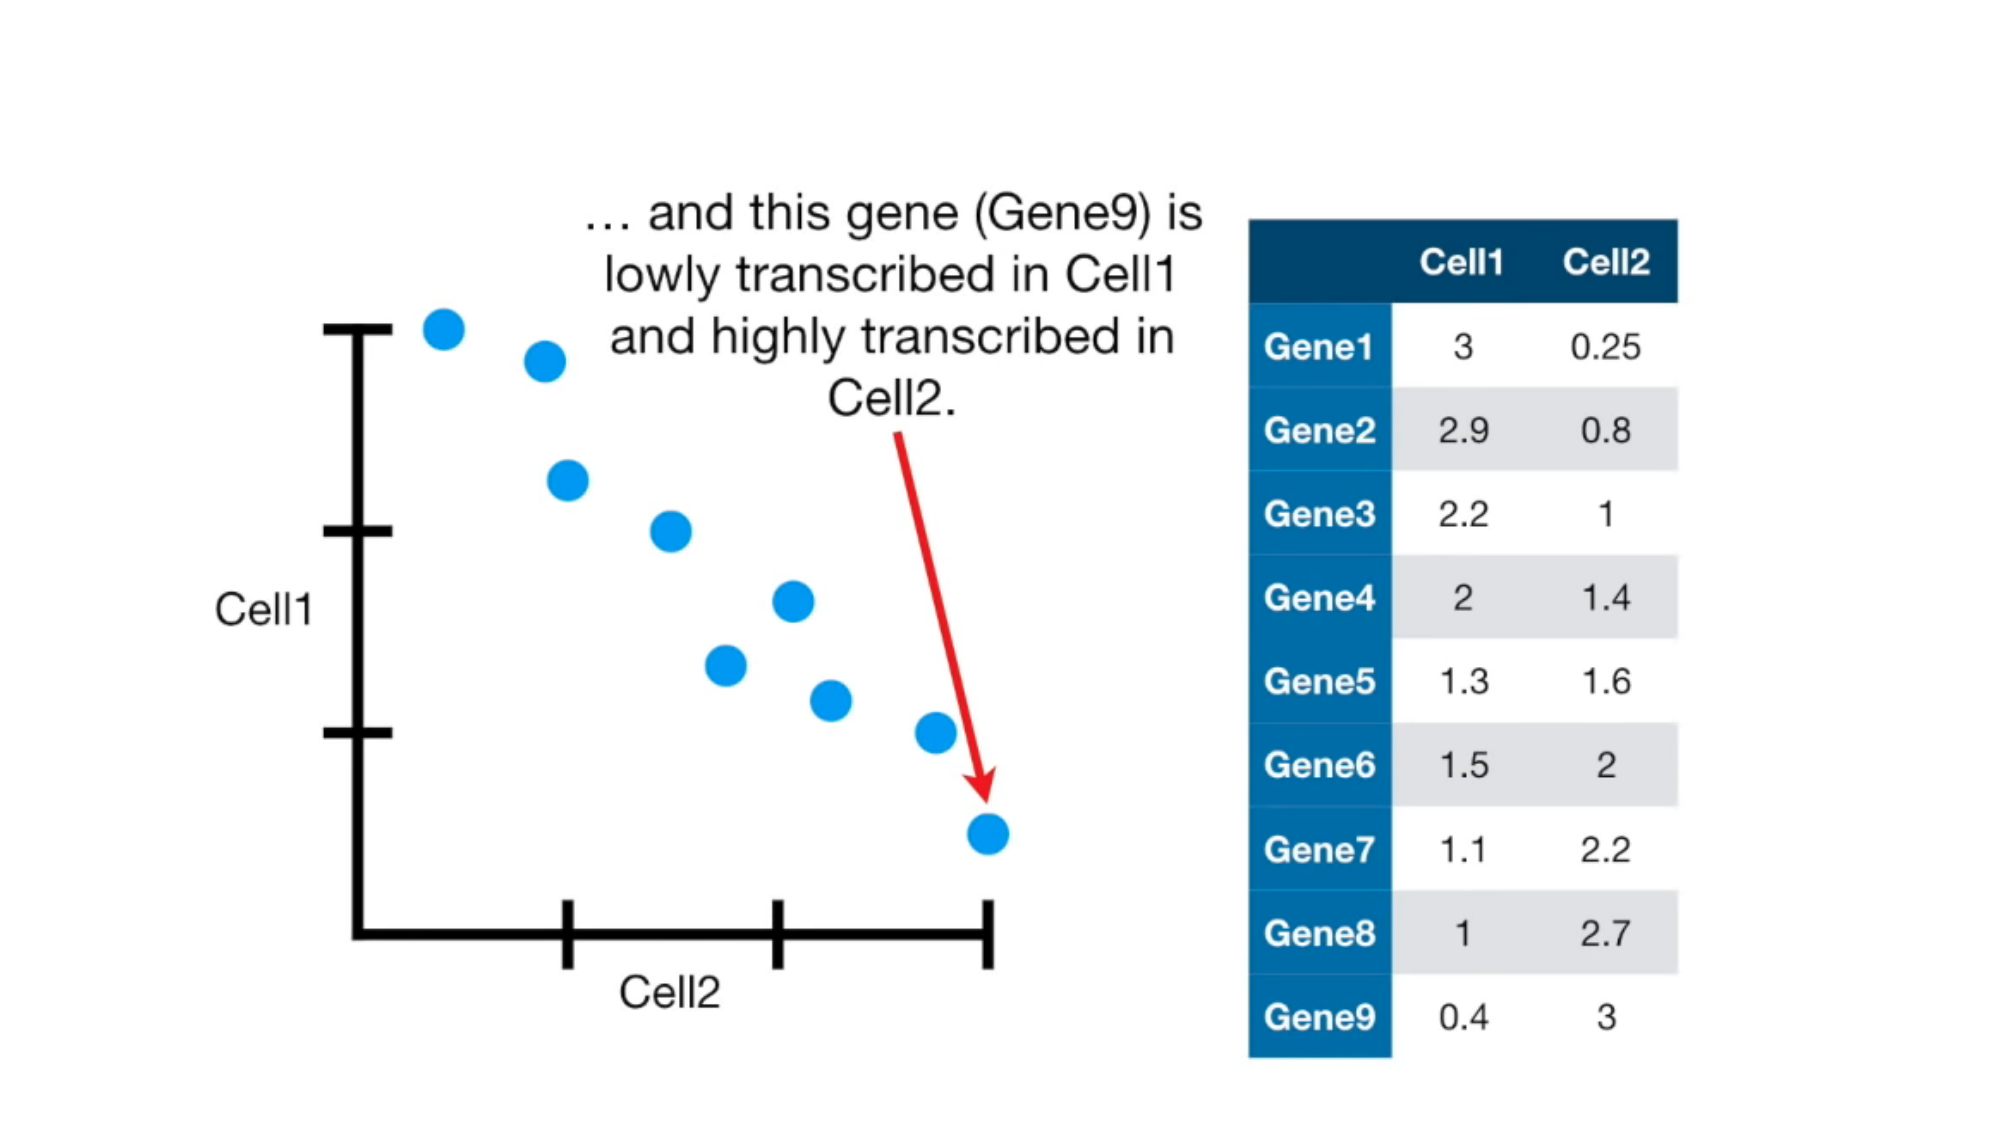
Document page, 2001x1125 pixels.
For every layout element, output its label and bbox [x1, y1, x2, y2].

picture [202, 0, 1795, 1125]
